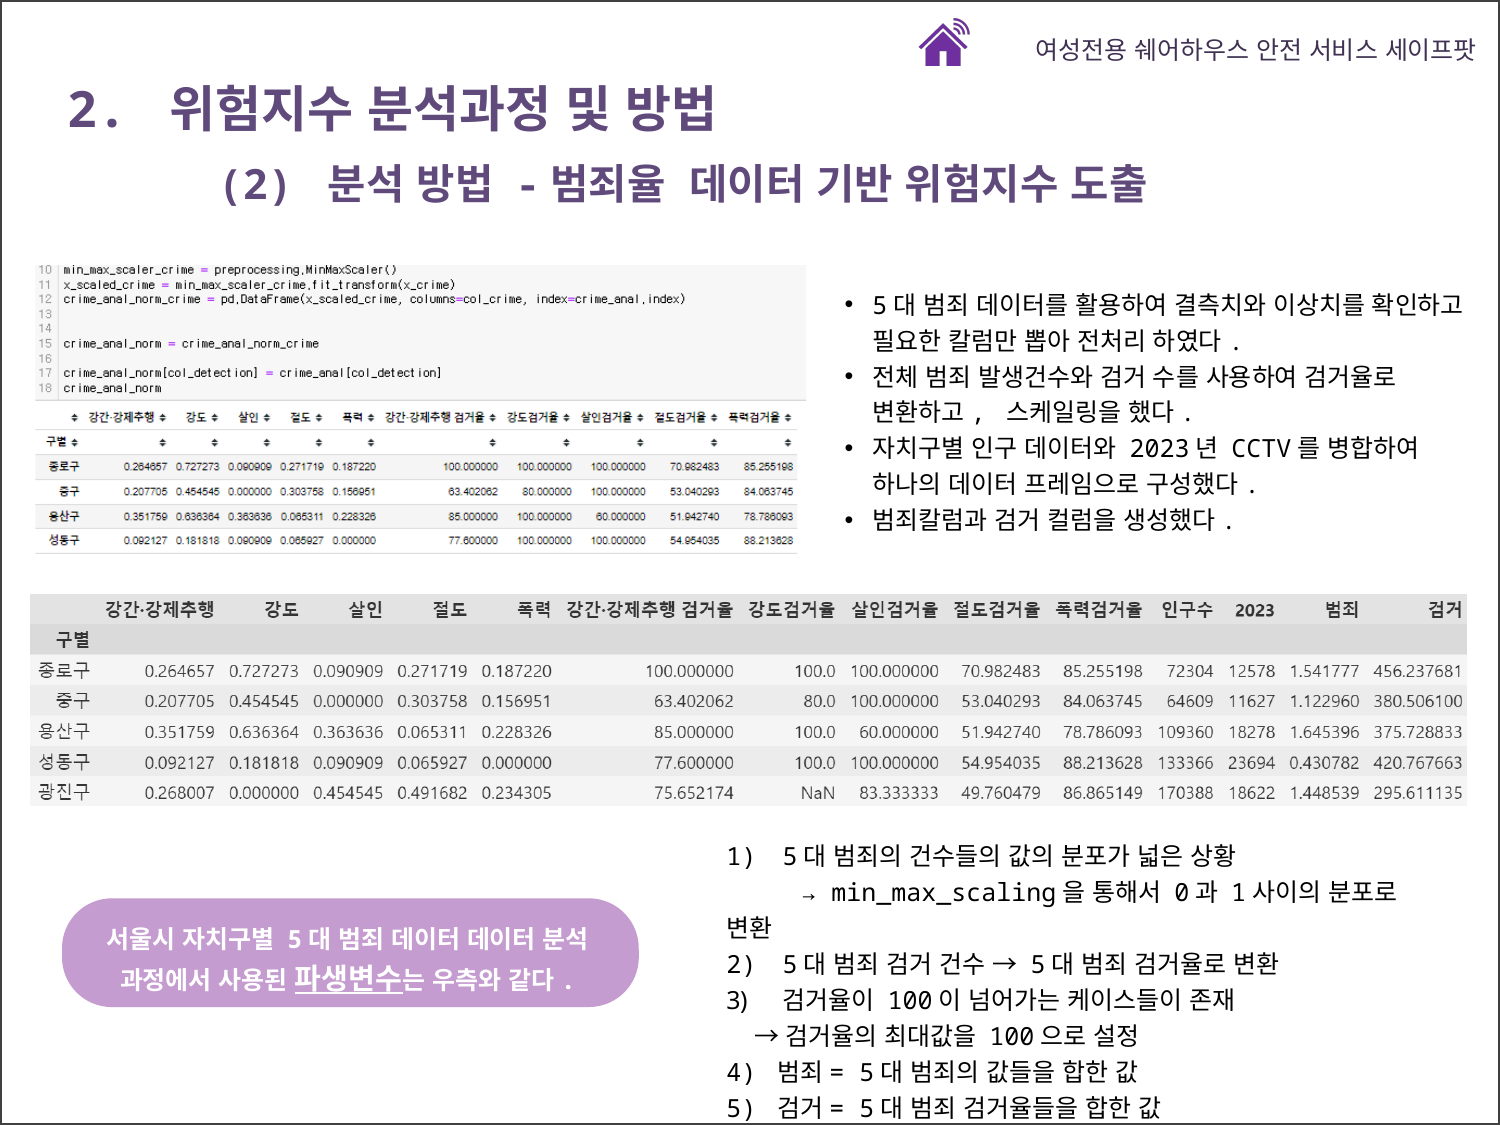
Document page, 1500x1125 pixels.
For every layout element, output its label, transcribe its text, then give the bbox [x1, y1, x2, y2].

text_box 5대 범죄 데이터를 활용하여 결측치와 이상치를 확인하고 필요한 칼럼만 뽑아 전처리 하였다. 전체 범죄 발생건수와 검거 수를 사용하여 검거율로 변환하고, 스케일링을 했다. 자치구별 인구 데이터와 2023년 CCTV를 병합하여 하나의 데이터 프레임으로 구성했다. 범죄칼럼과 검거 컬럼을 생성했다. [829, 275, 1483, 542]
text_box [87, 1003, 614, 1010]
picture [29, 594, 1467, 807]
text_box 서울시 자치구별 5대 범죄 데이터 데이터 분석 과정에서 사용된 파생변수는 우측와 같다. [57, 910, 639, 1003]
text_box 2. 위험지수 분석과정 및 방법 (2) 분석 방법 -범죄율 데이터 기반 위험지수 도출 [53, 58, 1500, 217]
picture [915, 16, 971, 73]
text_box 5대 범죄의 건수들의 값의 분포가 넓은 상황 → min_max_scaling을 통해서 0과 1사이의 분포로 변환 5대 범죄 검거 건수 → 5대 범죄 검거율로 변환 검거율이 100이 넘어가는 케이스들이 존재 →검거율의 최대값을 100으로 설정 4) 범죄= 5대 범죄의 값들을 합한 값 5) 검거= 5대 범죄 검거율들을 합한 값 [711, 827, 1456, 1125]
picture [35, 264, 807, 554]
text_box [76, 896, 625, 910]
text_box 여성전용 쉐어하우스 안전 서비스 세이프팟 [976, 26, 1493, 72]
